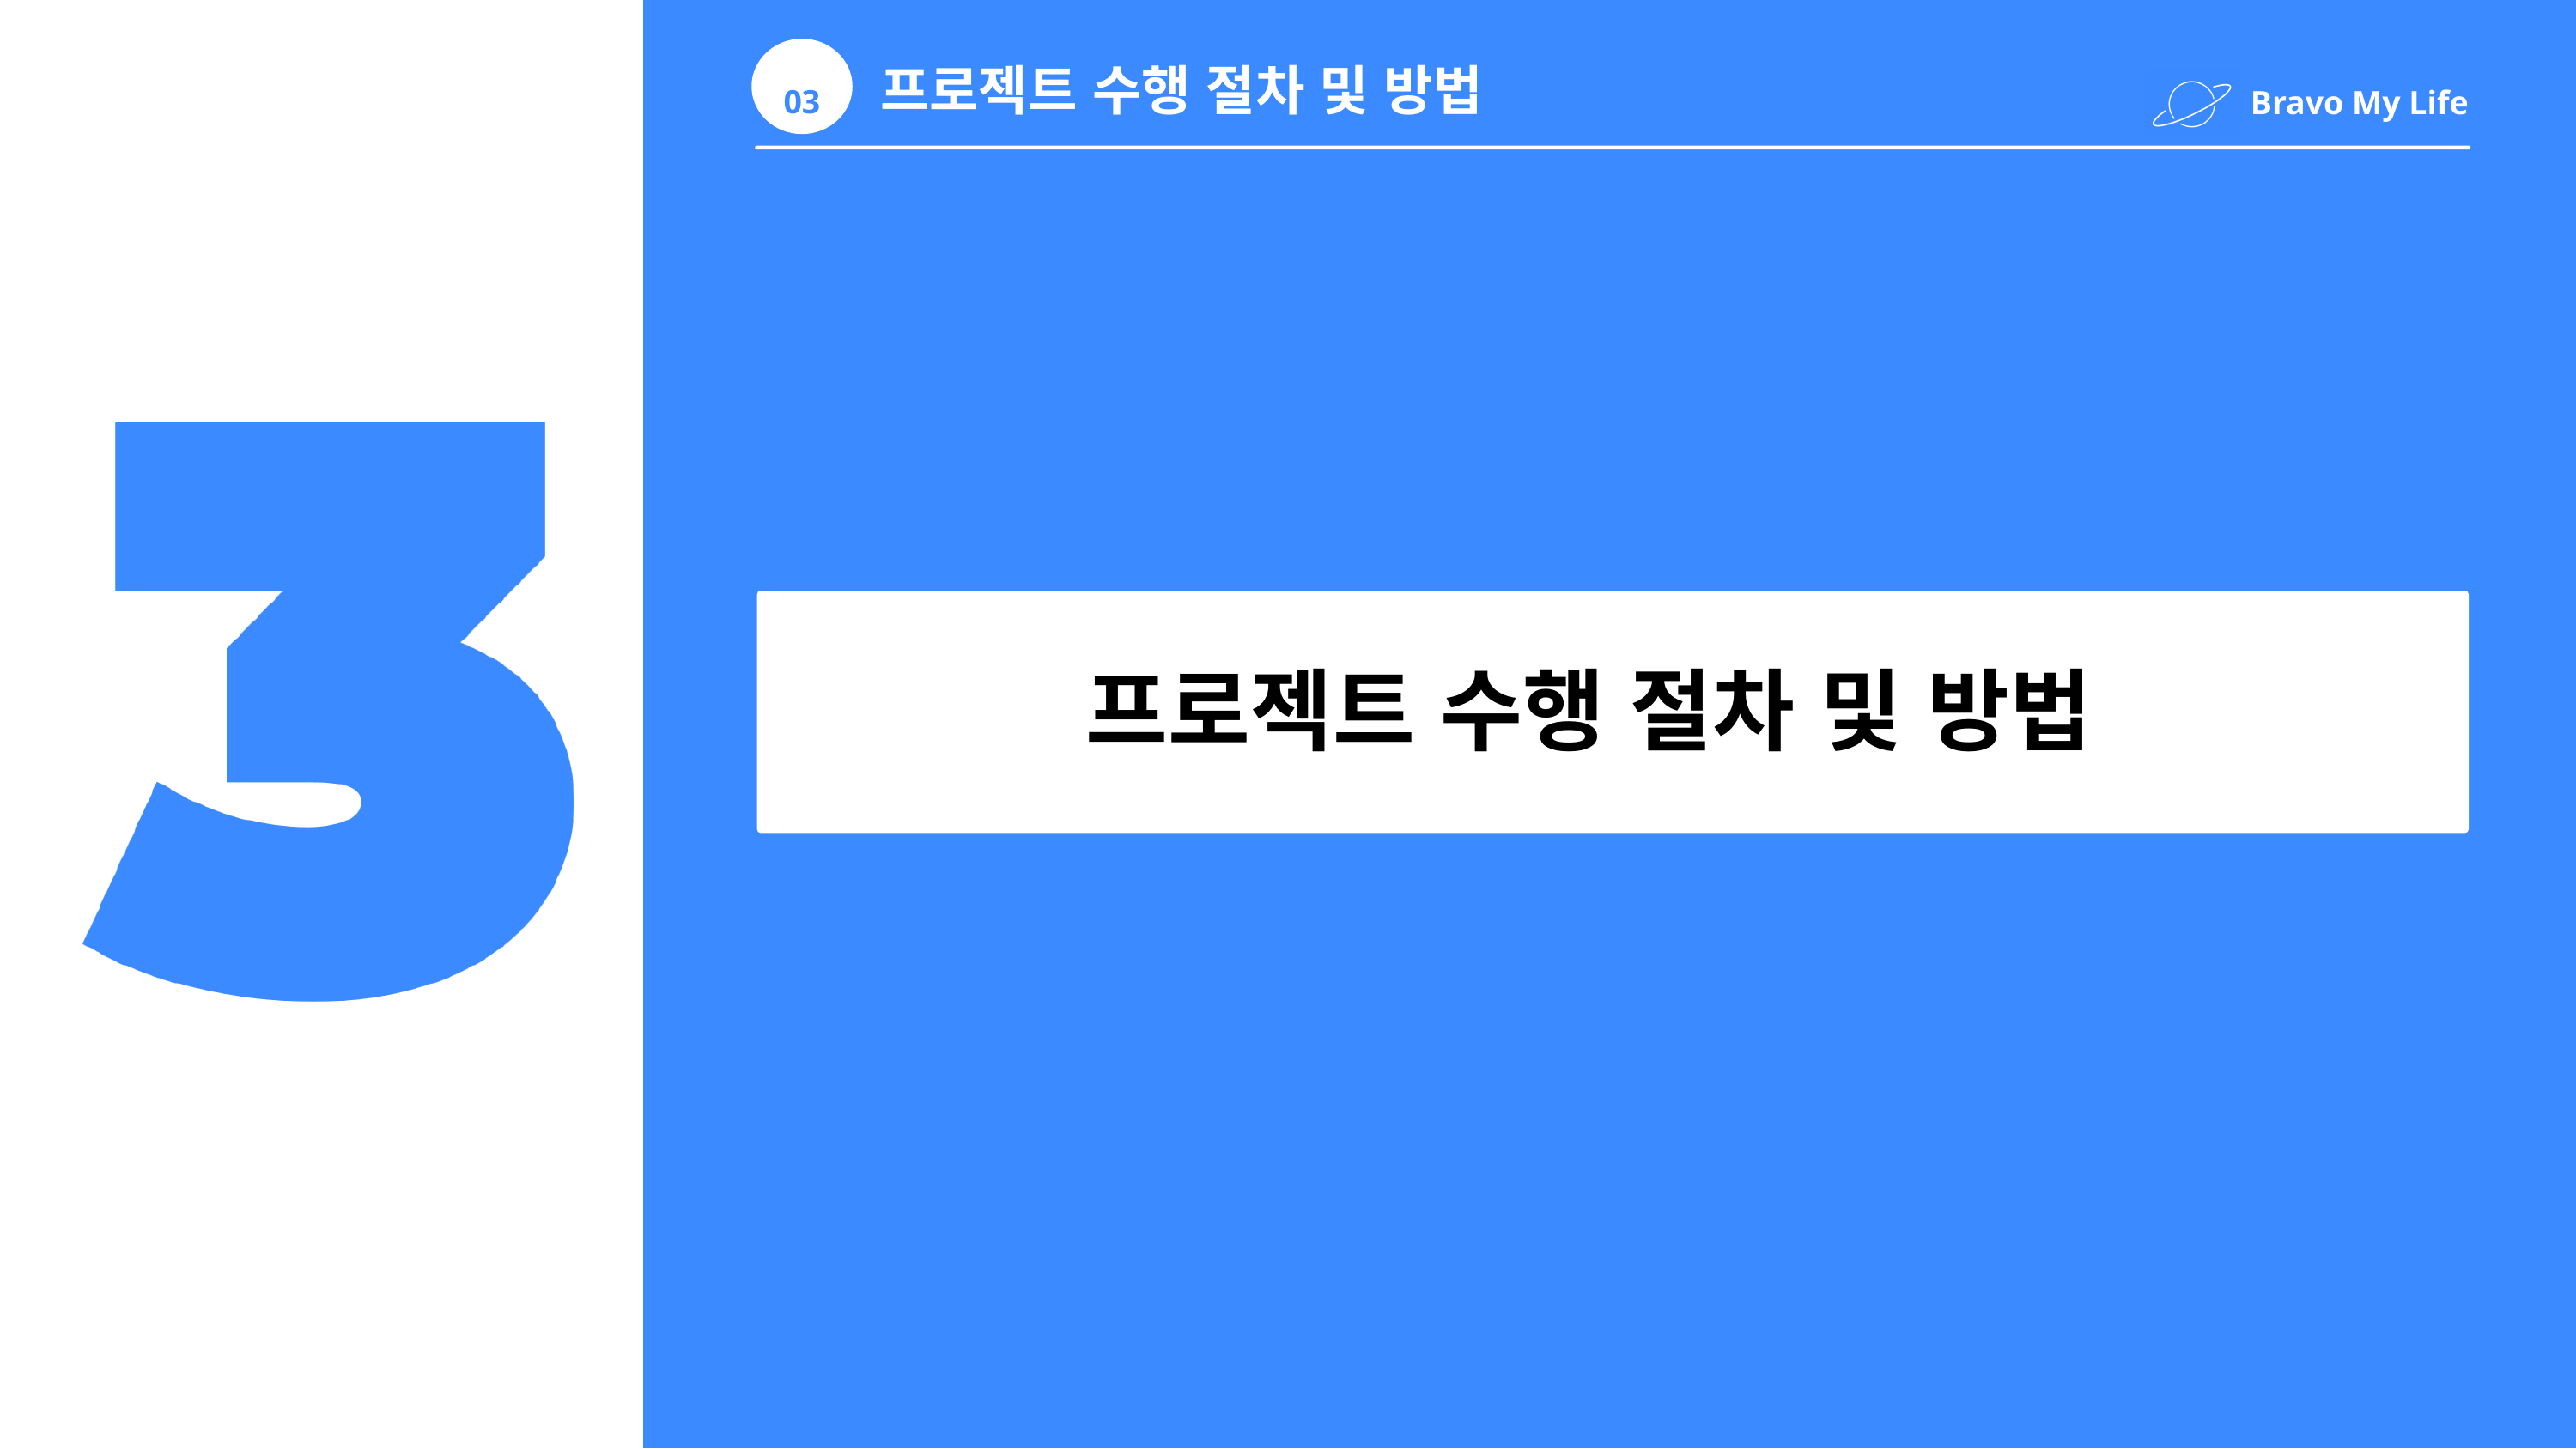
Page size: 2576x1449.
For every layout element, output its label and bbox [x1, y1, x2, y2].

picture [2145, 69, 2240, 137]
text_box [642, 0, 2576, 1449]
text_box [82, 421, 574, 1002]
